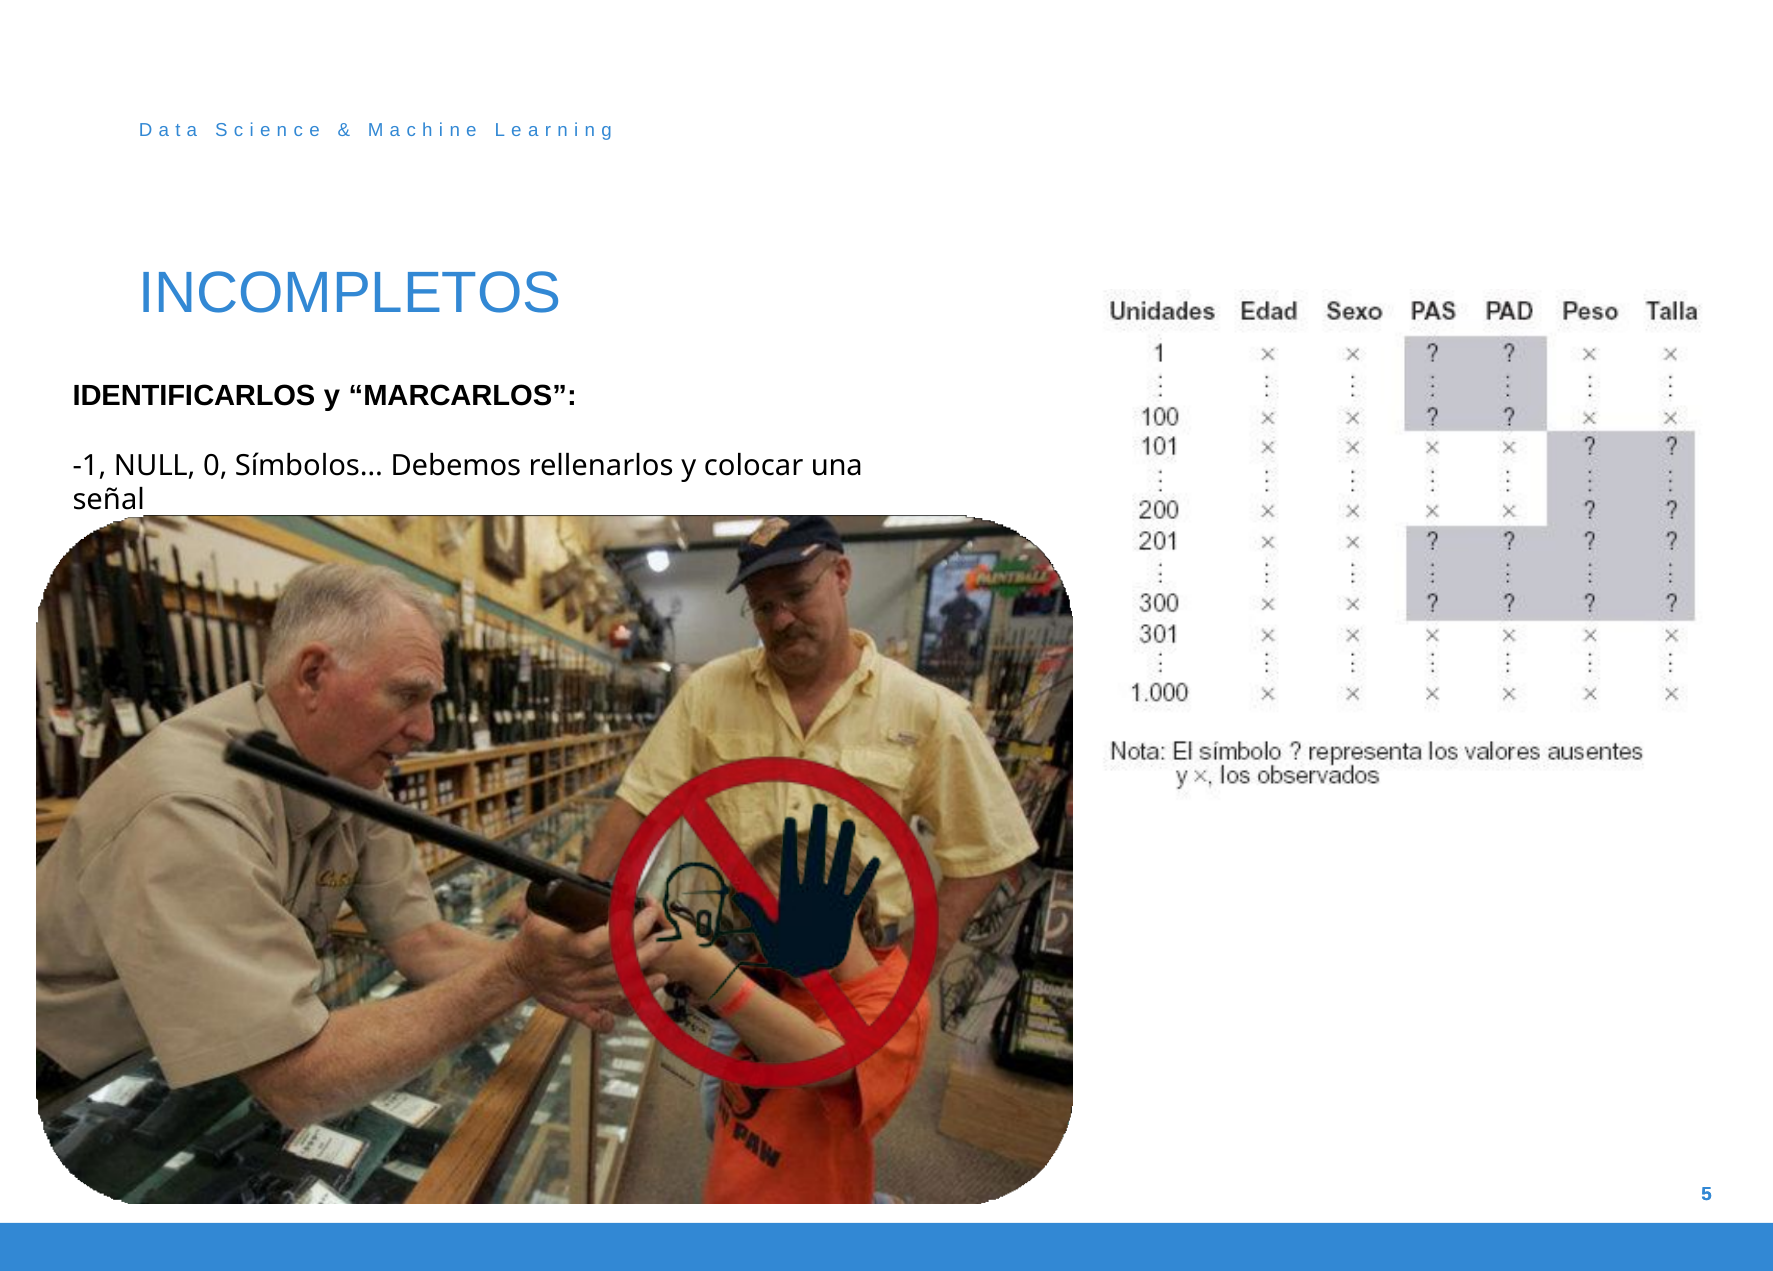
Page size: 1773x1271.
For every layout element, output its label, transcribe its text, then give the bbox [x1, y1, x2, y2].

picture [1088, 289, 1719, 803]
text_box -1, NULL, 0, Símbolos… Debemos rellenarlos y colocar una señal [72, 447, 924, 512]
text_box 5 [1686, 1162, 1756, 1223]
list Data Science & Machine Learning [123, 109, 787, 156]
title INCOMPLETOS [123, 246, 1037, 317]
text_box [36, 514, 1074, 1204]
text_box IDENTIFICARLOS y “MARCARLOS”: [72, 377, 578, 412]
